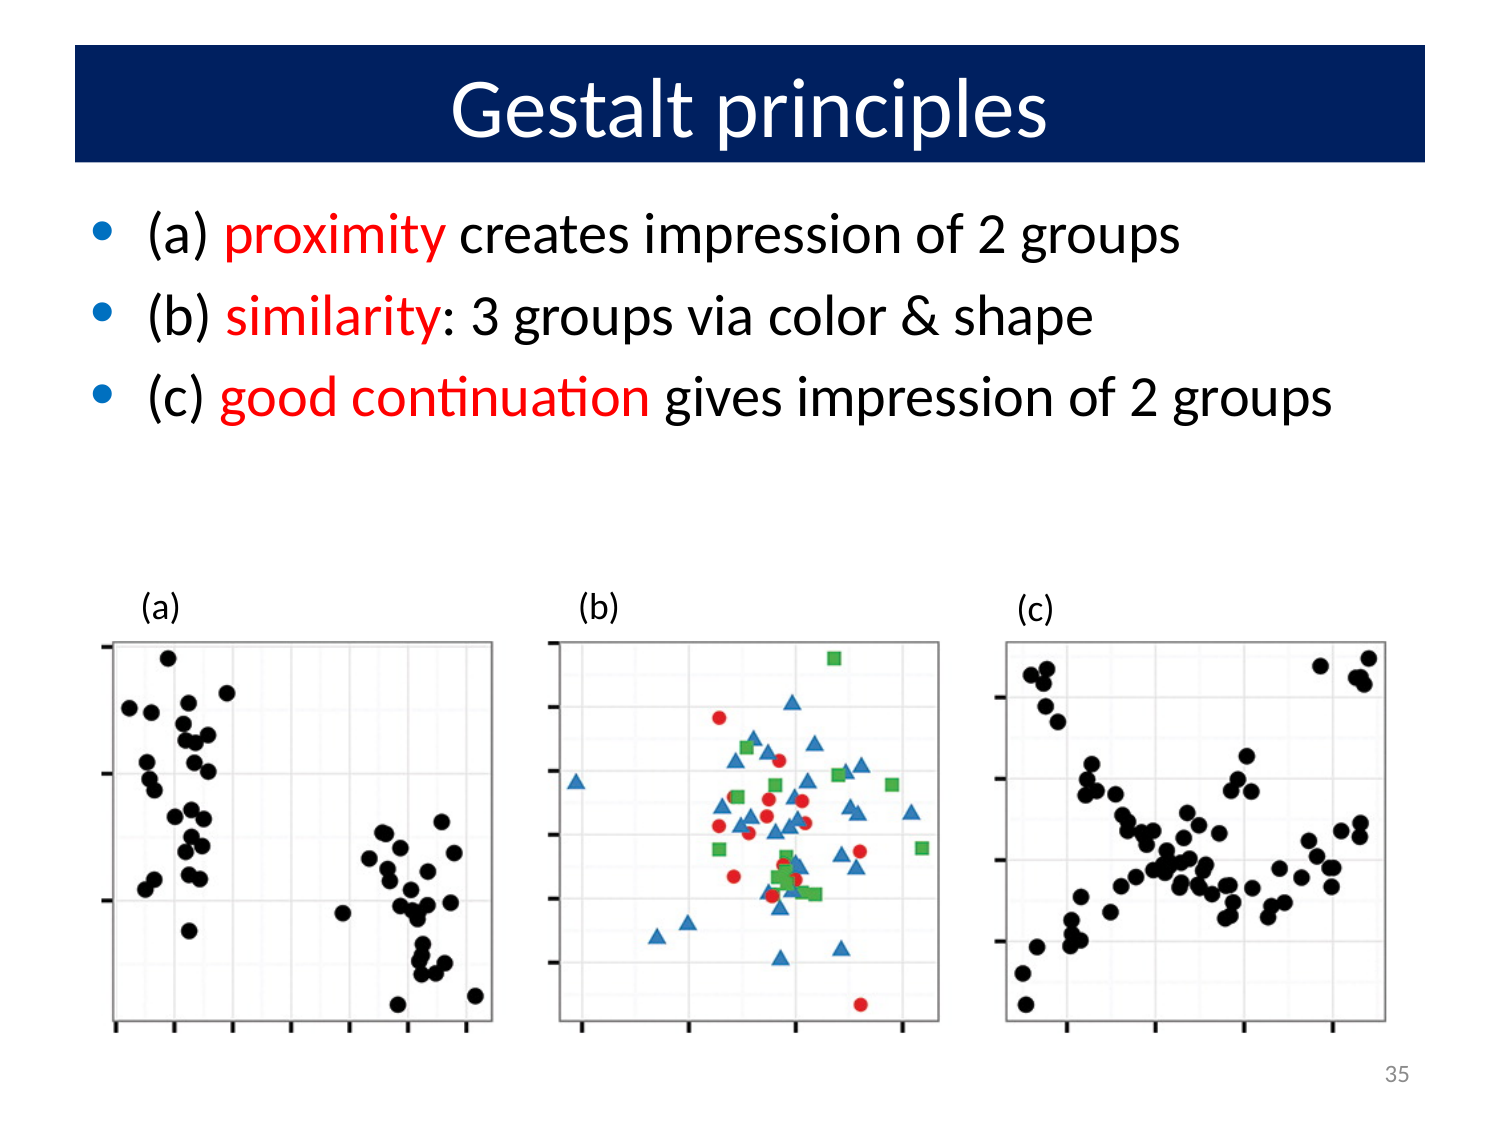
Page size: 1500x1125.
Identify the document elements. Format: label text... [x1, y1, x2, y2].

text_box (b) [563, 574, 636, 623]
text_box (a) [125, 574, 196, 623]
picture [87, 624, 1417, 1053]
slide_number 35 [1074, 1042, 1425, 1103]
title Gestalt principles [75, 45, 1425, 163]
list (a) proximity creates impression of 2 groups (b) similarity: 3 groups via color & shape (c) good continuation gives impression of 2 groups [75, 187, 1425, 575]
text_box (c) [1001, 576, 1070, 623]
